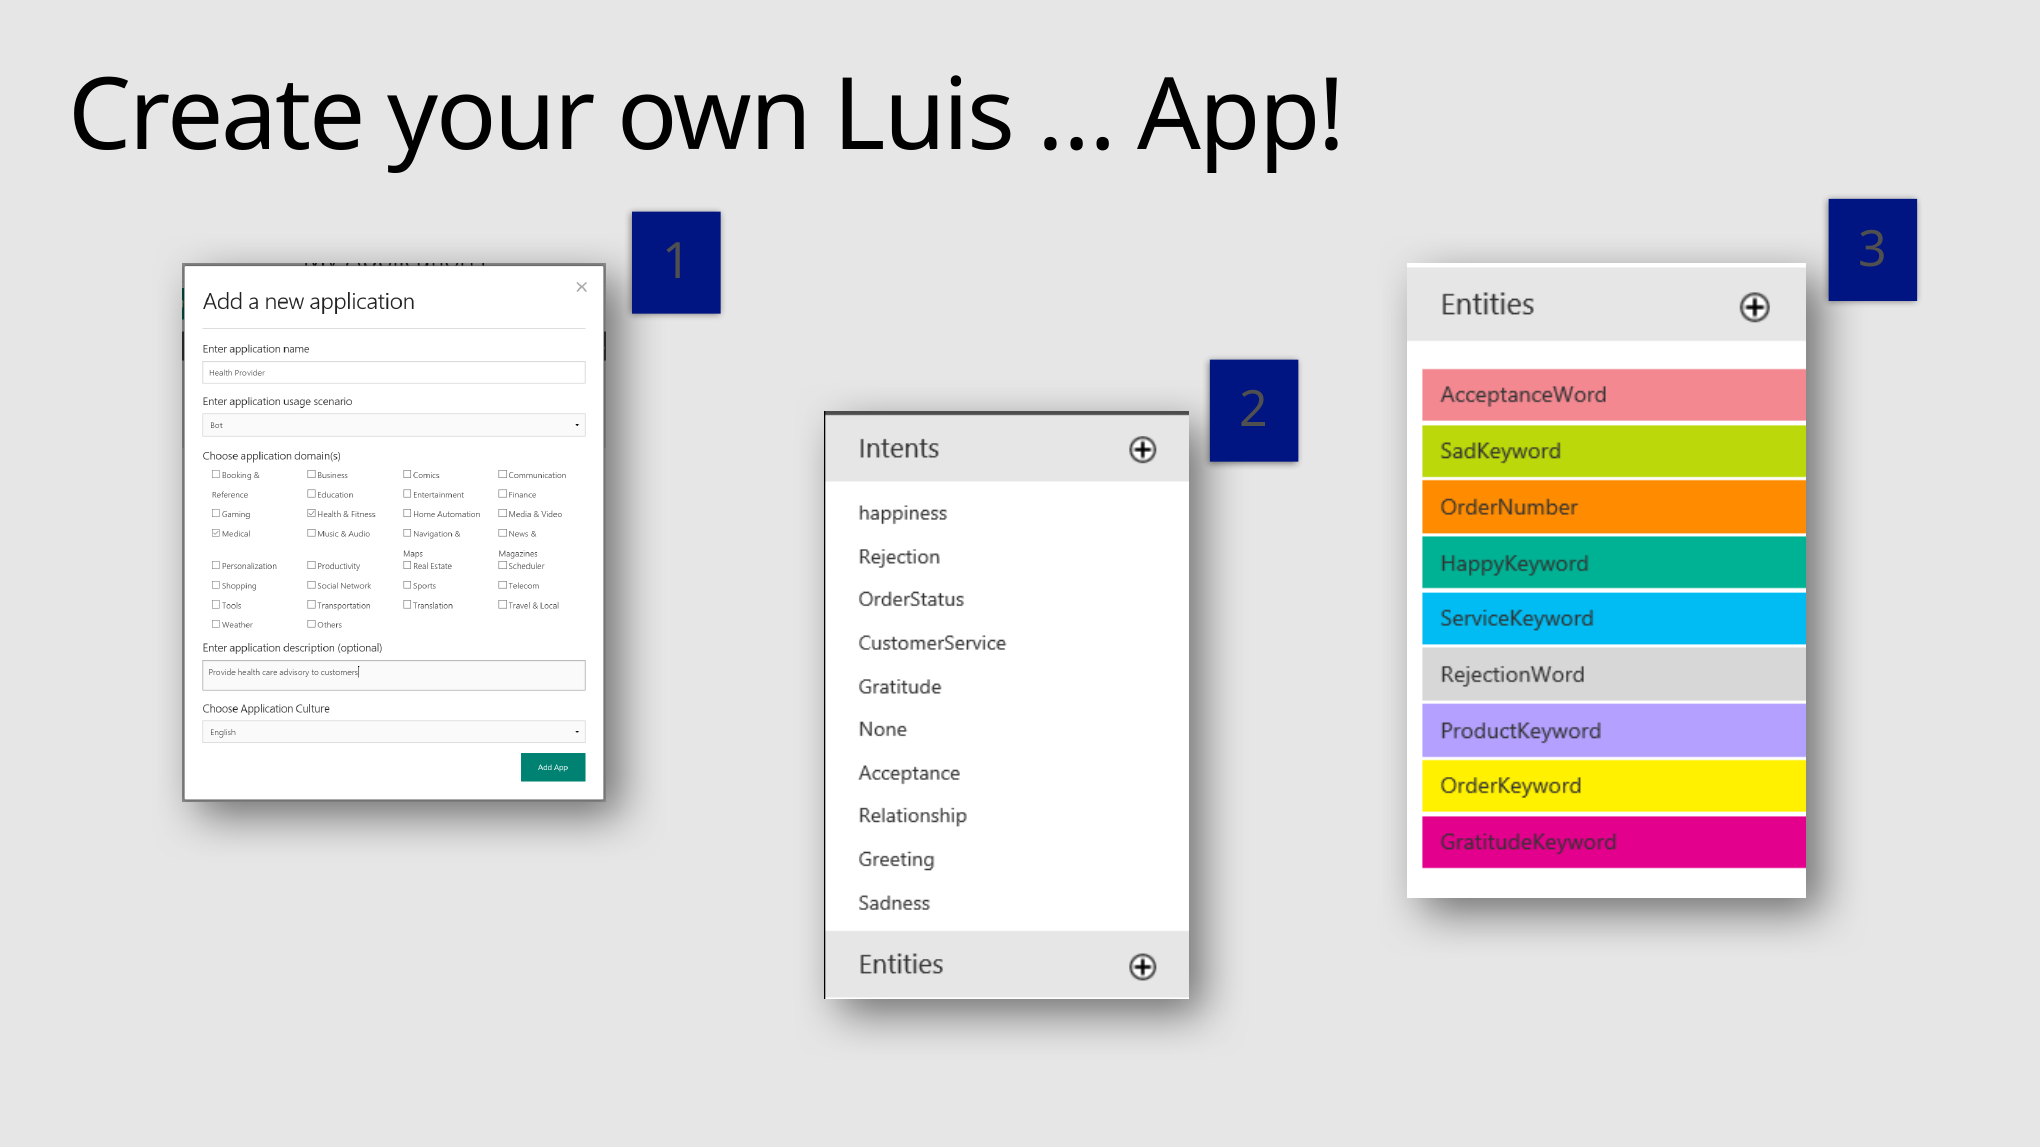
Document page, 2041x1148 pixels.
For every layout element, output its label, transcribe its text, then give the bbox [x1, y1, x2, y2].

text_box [824, 359, 1299, 999]
title Create your own Luis … App! [45, 48, 1996, 199]
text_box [1407, 198, 1918, 898]
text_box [182, 211, 721, 802]
